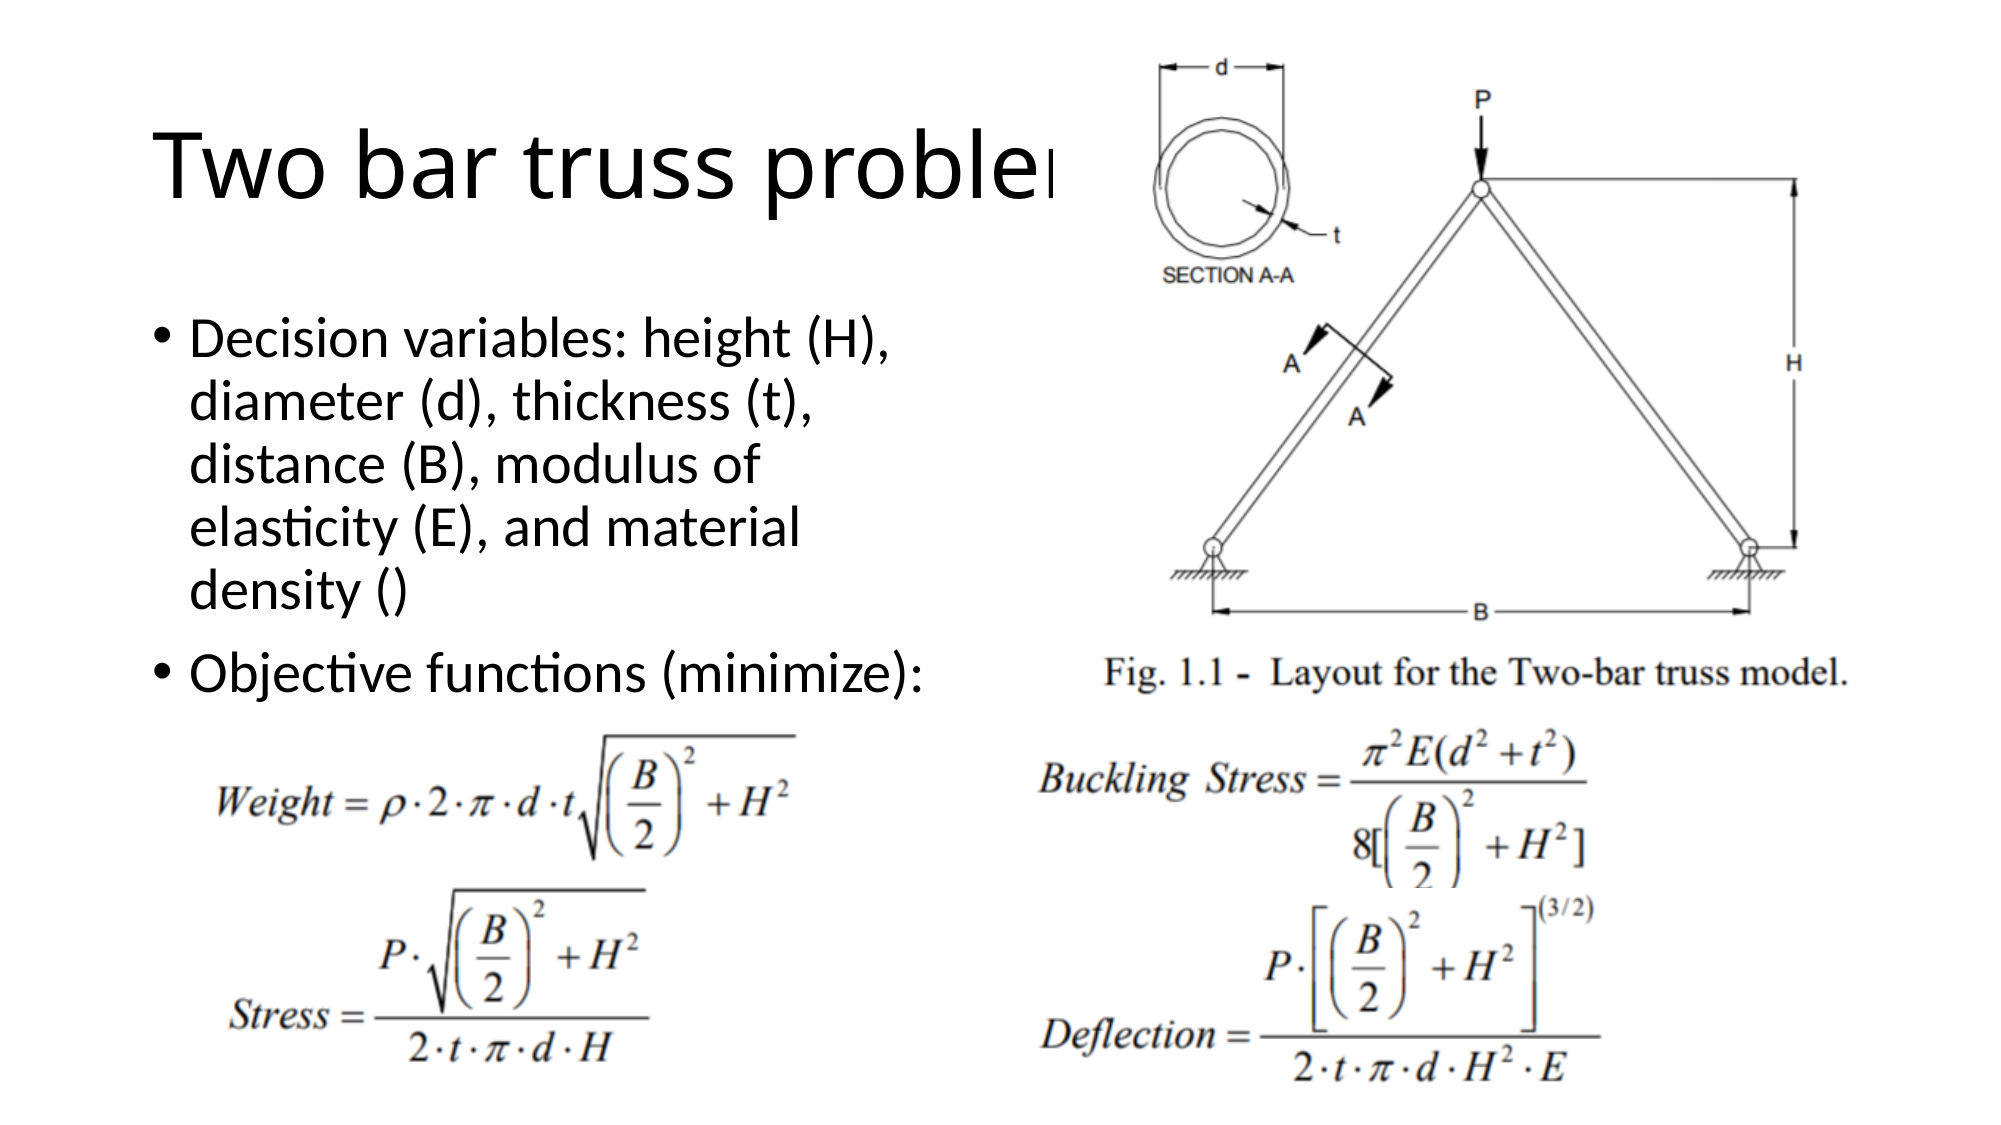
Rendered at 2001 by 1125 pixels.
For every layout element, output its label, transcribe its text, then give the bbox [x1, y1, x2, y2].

title Two bar truss problem [137, 59, 1052, 278]
picture [197, 722, 825, 1076]
picture [1027, 714, 1632, 1094]
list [1052, 11, 1903, 723]
